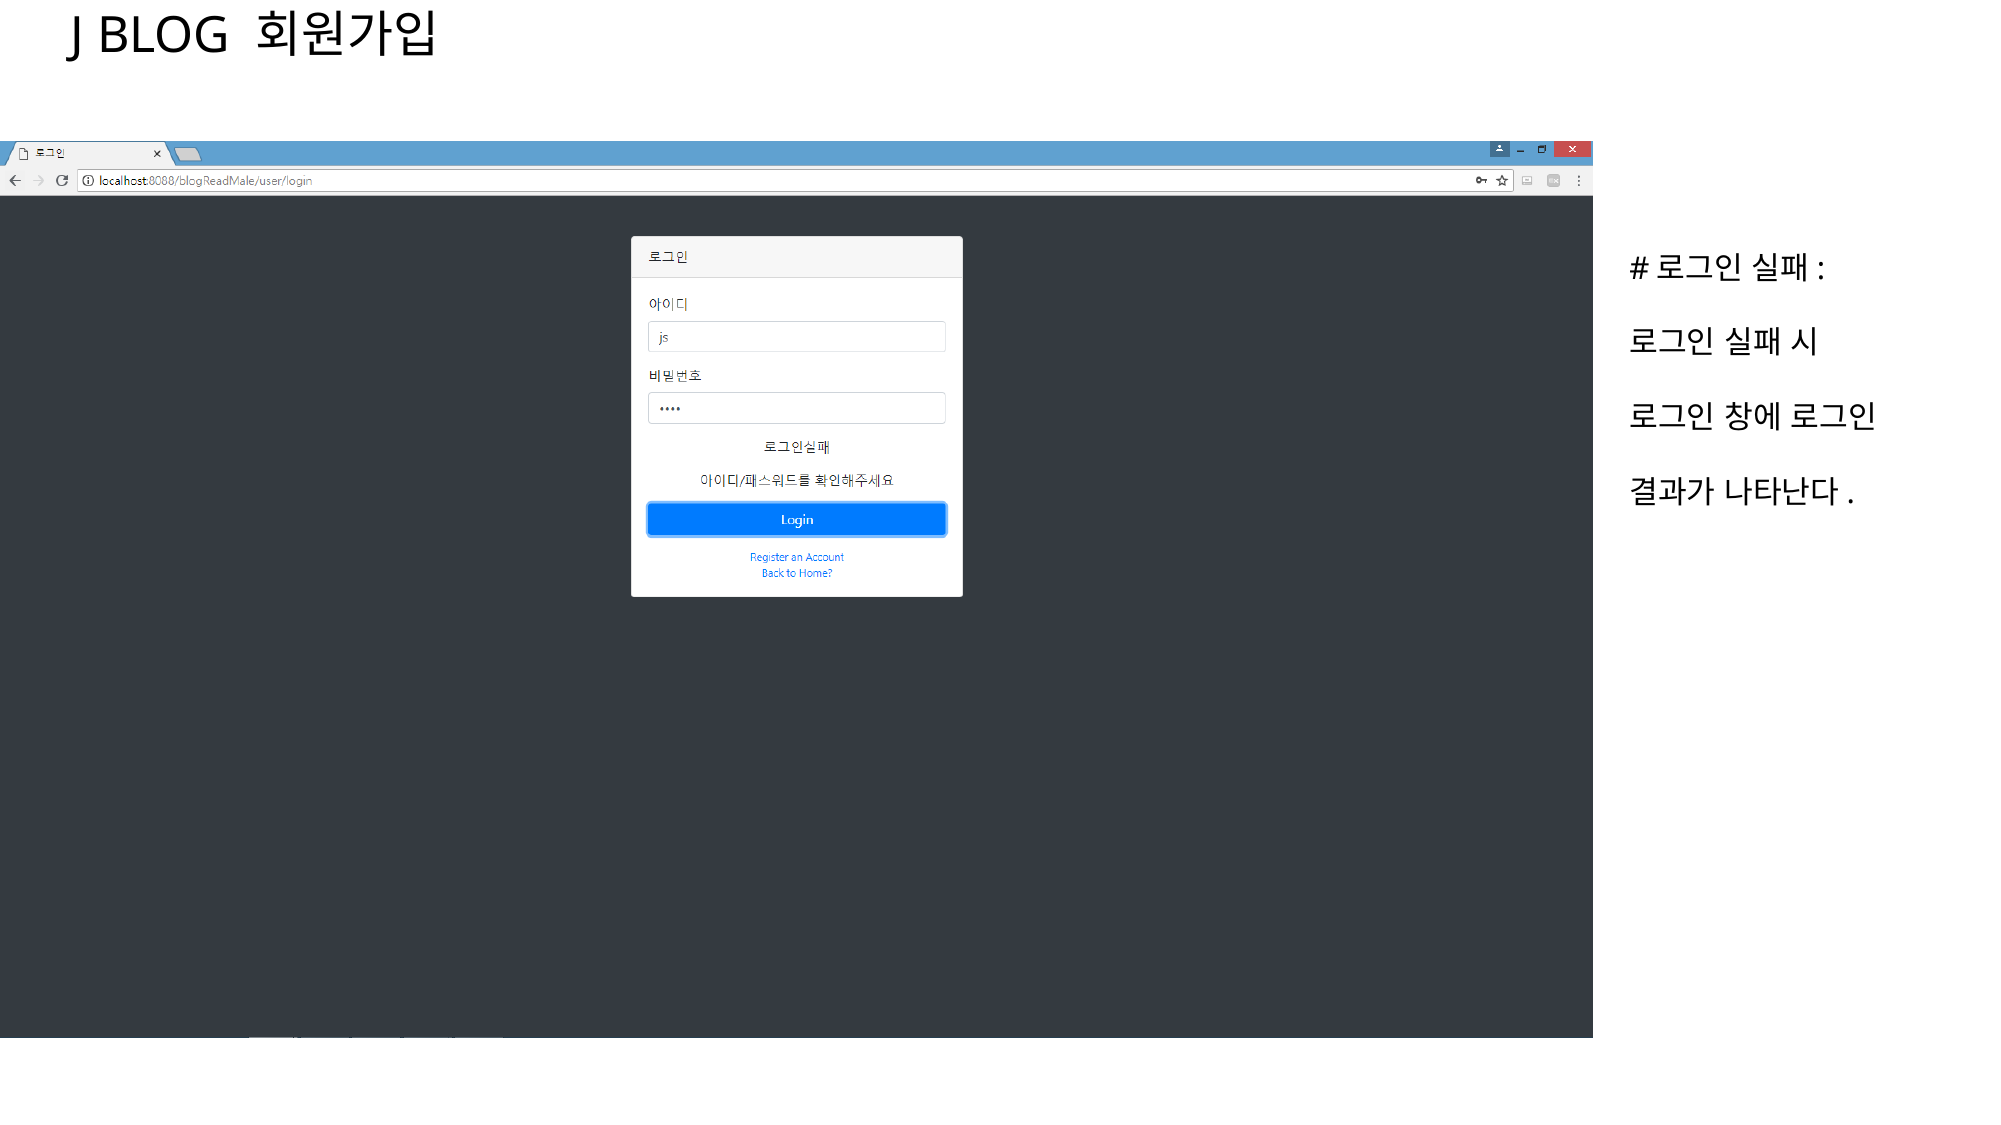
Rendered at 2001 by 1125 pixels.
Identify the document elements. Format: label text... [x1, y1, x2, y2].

text_box #로그인 실패: 로그인 실패 시 로그인 창에 로그인 결과가 나타난다. [1614, 240, 1955, 518]
text_box J BLOG 회원가입 [0, 1, 510, 82]
picture [0, 141, 1593, 1038]
